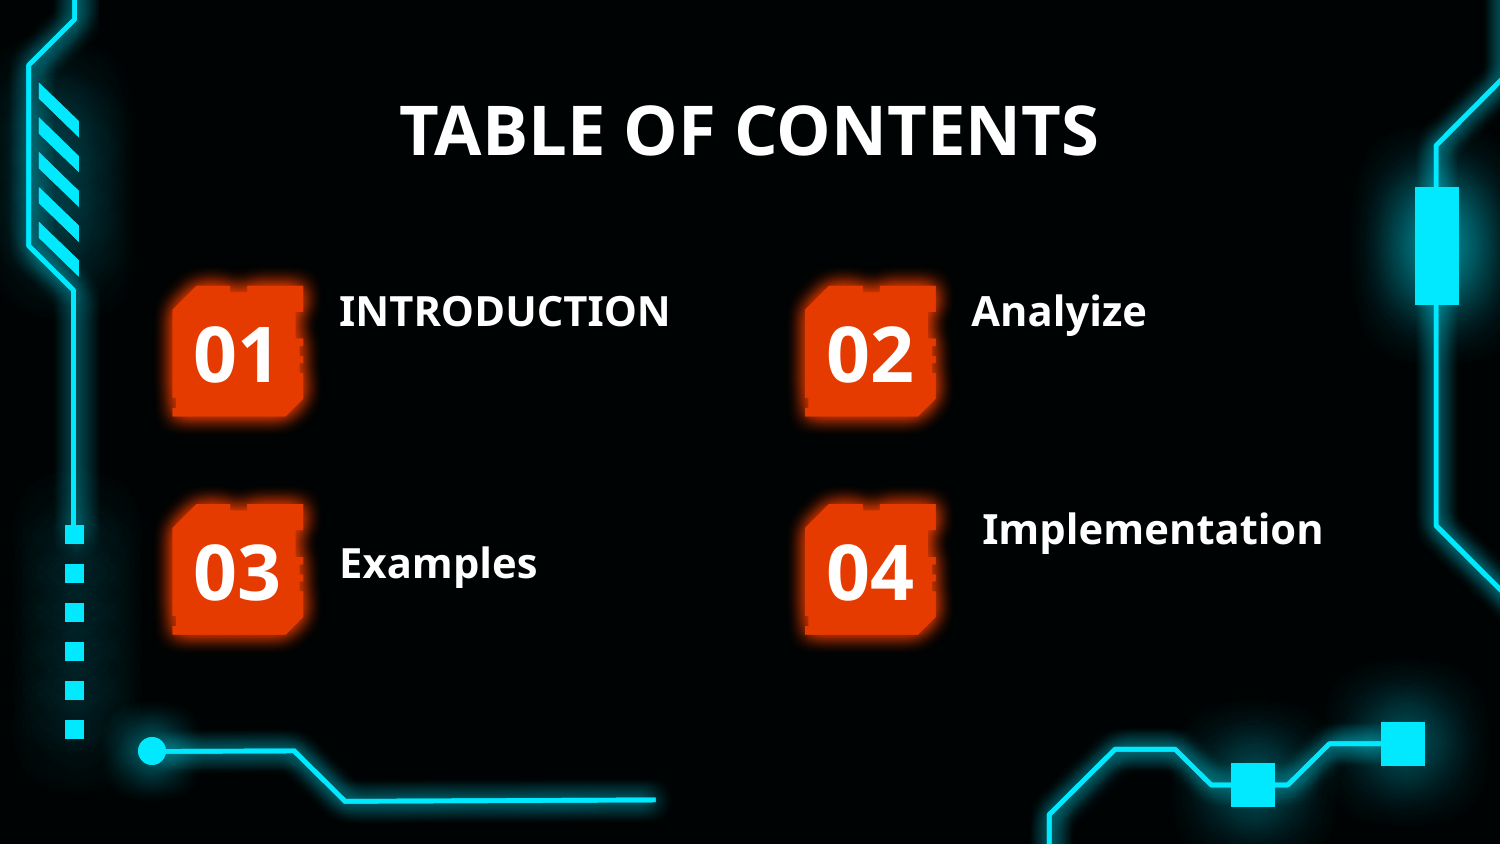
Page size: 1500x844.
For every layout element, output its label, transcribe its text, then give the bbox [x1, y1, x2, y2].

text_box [804, 285, 936, 417]
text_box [804, 503, 936, 635]
subtitle INTRODUCTION [324, 284, 720, 334]
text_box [172, 285, 304, 417]
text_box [172, 503, 304, 635]
title TABLE OF CONTENTS [116, 88, 1383, 167]
subtitle Examples [324, 537, 720, 587]
subtitle Analyize [956, 284, 1352, 334]
subtitle Implementation [956, 502, 1352, 552]
